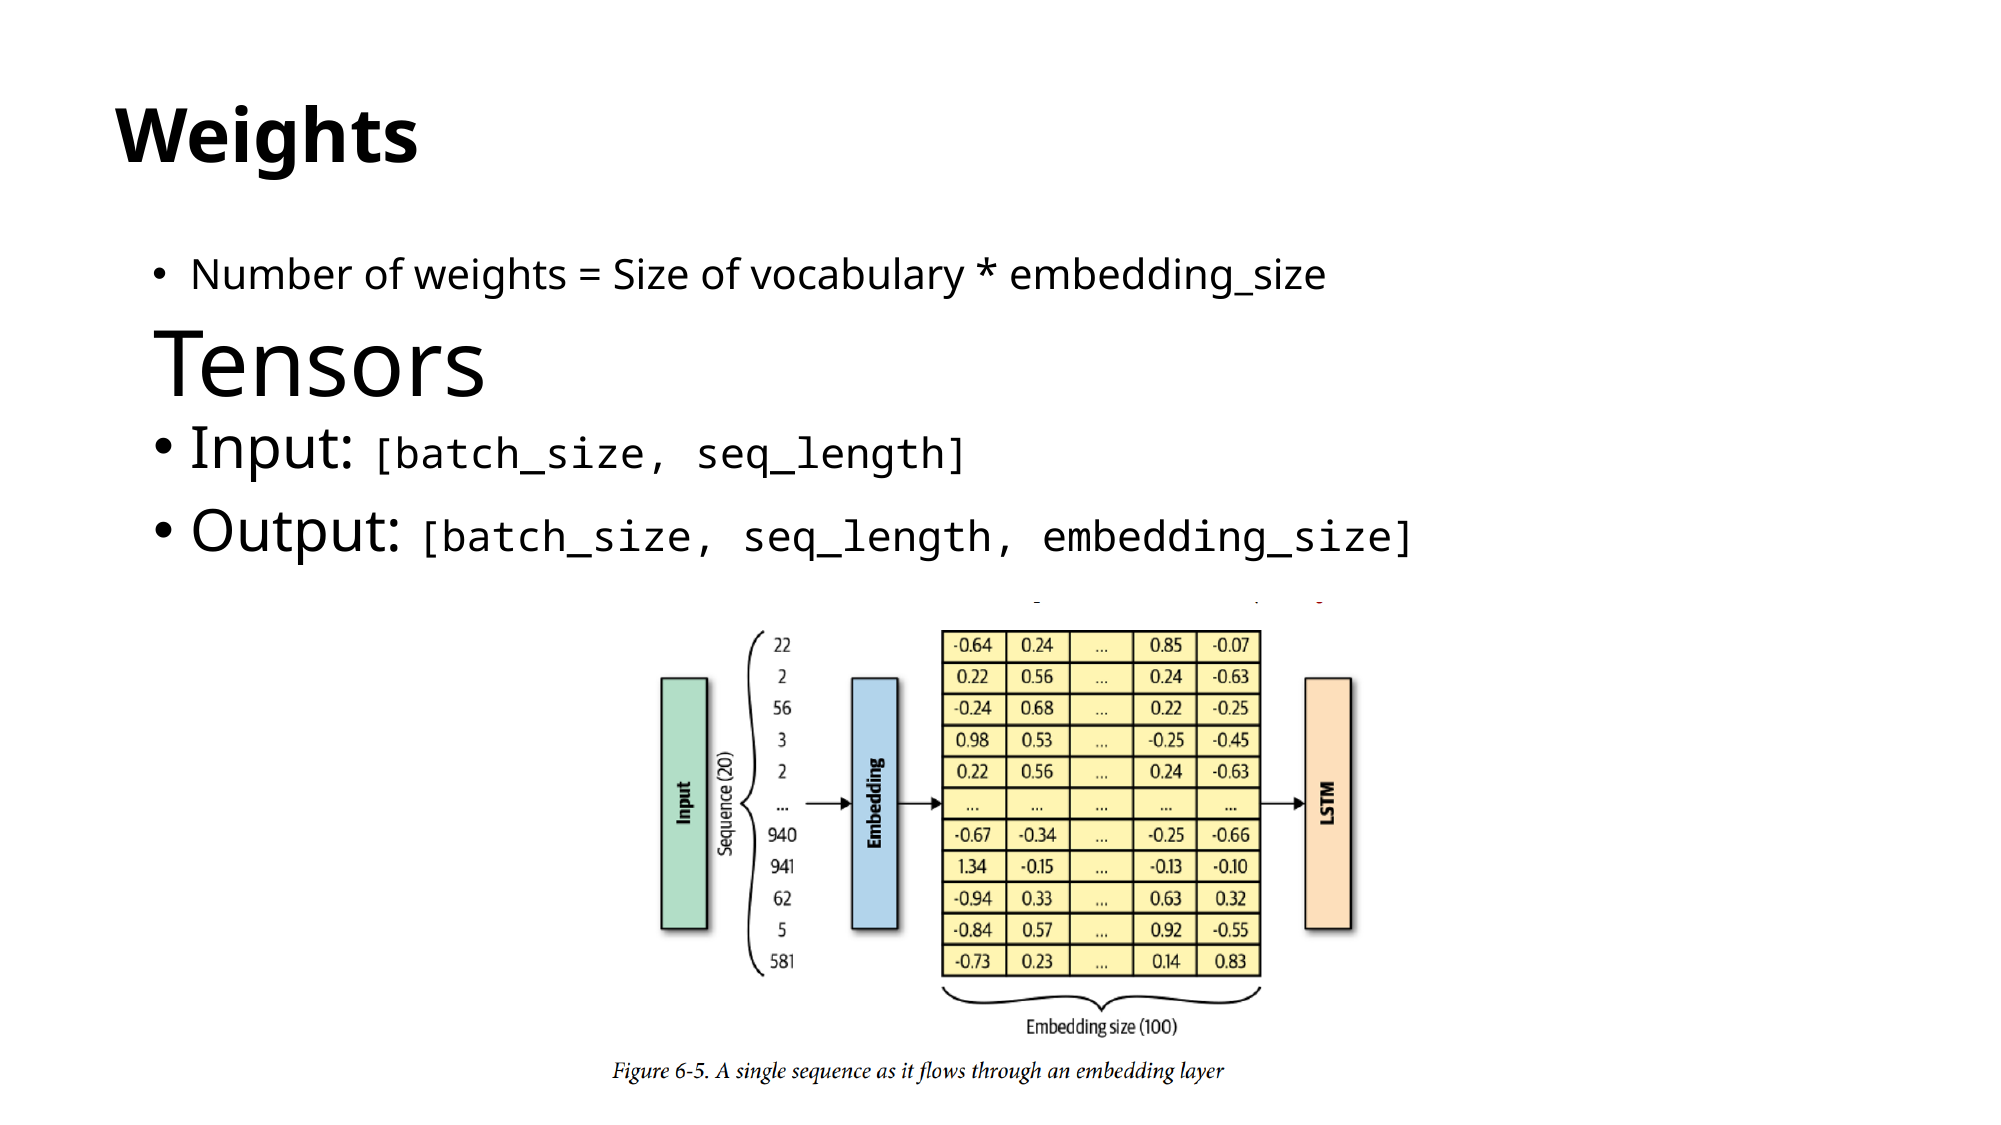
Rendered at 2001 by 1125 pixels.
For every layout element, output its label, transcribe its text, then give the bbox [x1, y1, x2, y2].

title Weights [100, 90, 1849, 276]
text_box Tensors [138, 258, 1864, 476]
text_box Input: [batch_size, seq_length] Output: [batch_size, seq_length, embedding_size] [138, 410, 1612, 1125]
list Number of weights = Size of vocabulary * embedding_size [137, 230, 1863, 335]
picture [596, 602, 1366, 1094]
